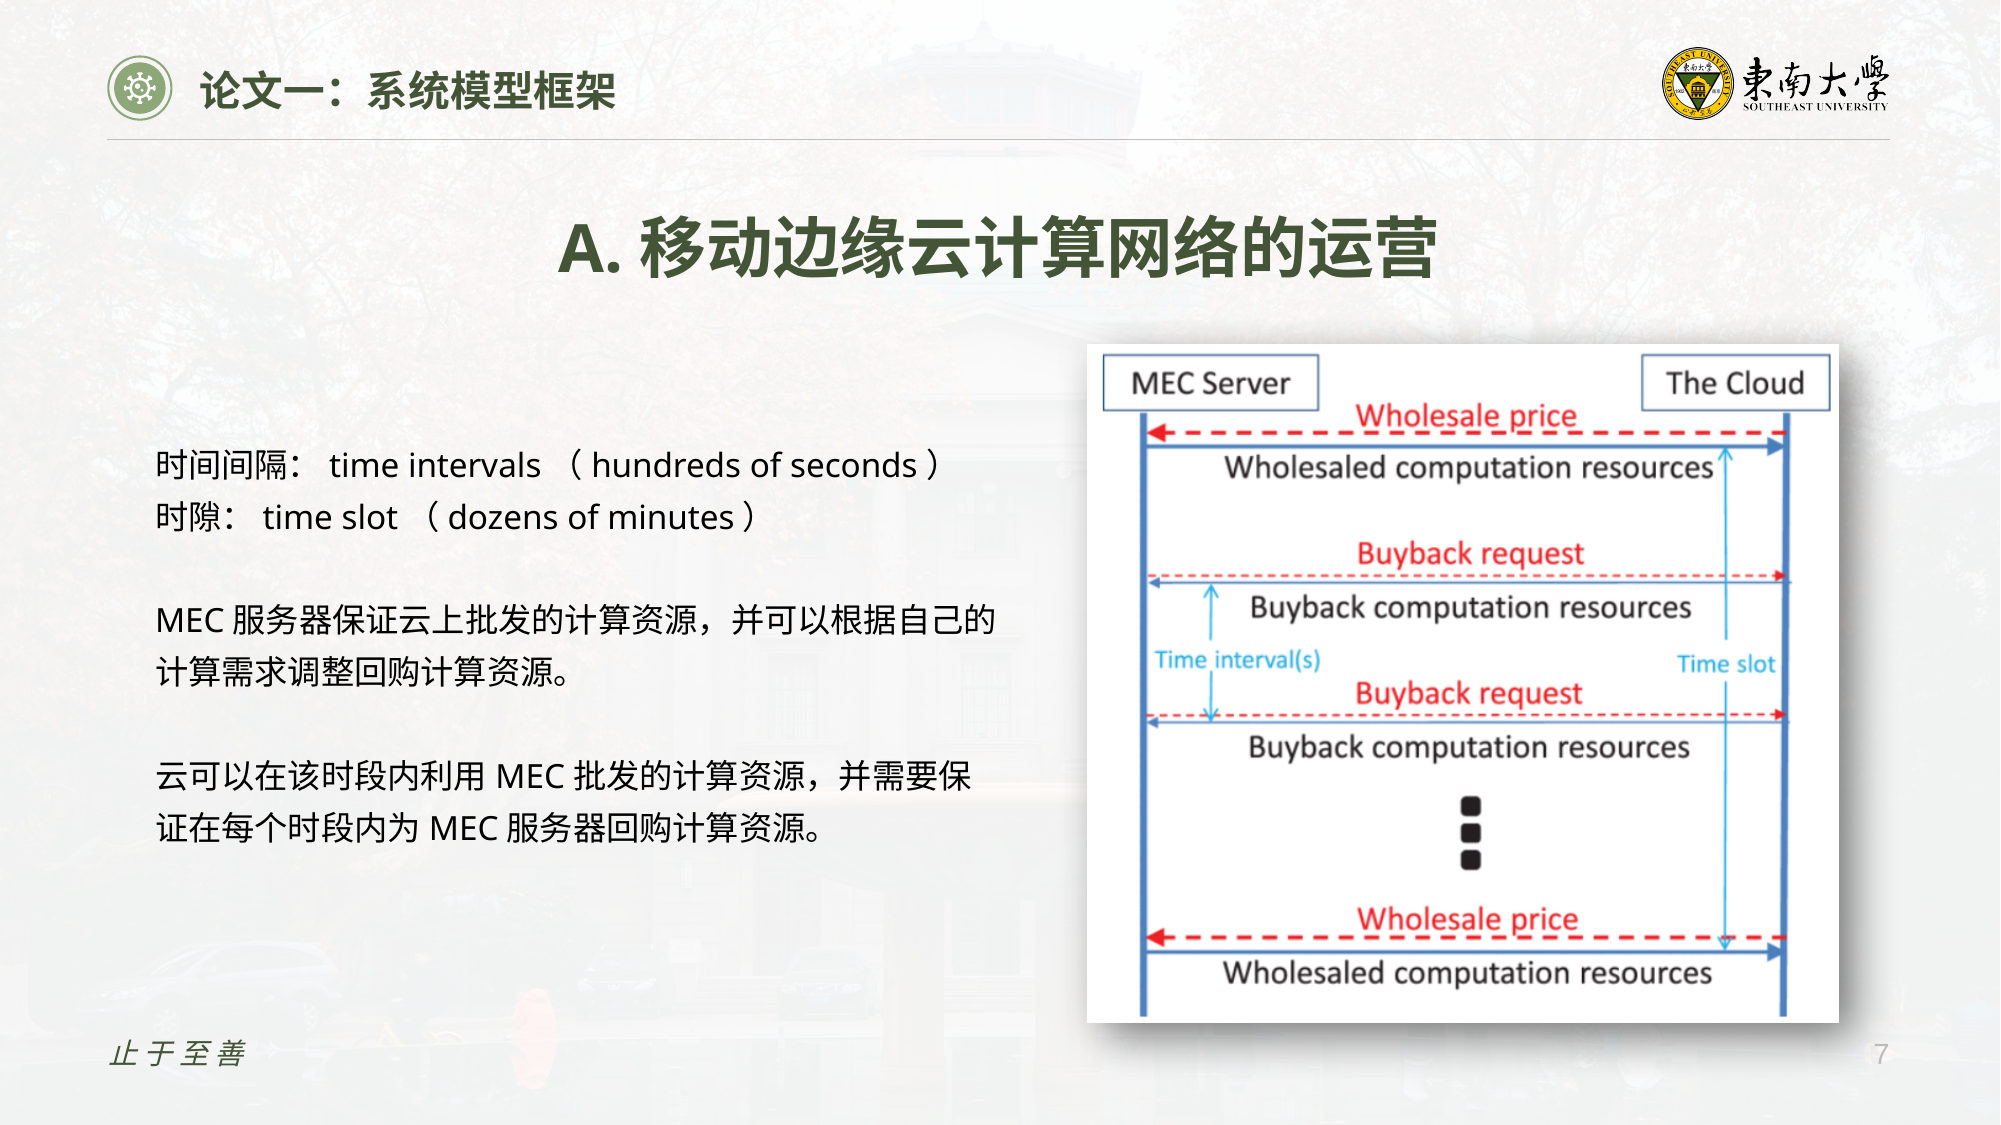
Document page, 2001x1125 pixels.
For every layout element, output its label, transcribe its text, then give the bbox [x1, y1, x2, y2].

slide_number 止于至善 [108, 1022, 657, 1083]
text_box 时间间隔：time intervals（hundreds of seconds） 时隙：time slot（dozens of minutes） MEC服务器保证云上批发的计算资源，并可以根据自己的计算需求调整回购计算资源。 云可以在该时段内利用MEC批发的计算资源，并需要保证在每个时段内为MEC服务器回购计算资源。 [155, 424, 1000, 855]
picture [1087, 344, 1839, 1023]
list 论文一：系统模型框架 [199, 57, 1663, 123]
slide_number 7 [1439, 1022, 1890, 1083]
picture [1662, 47, 1889, 120]
list A.移动边缘云计算网络的运营 [536, 198, 1464, 292]
